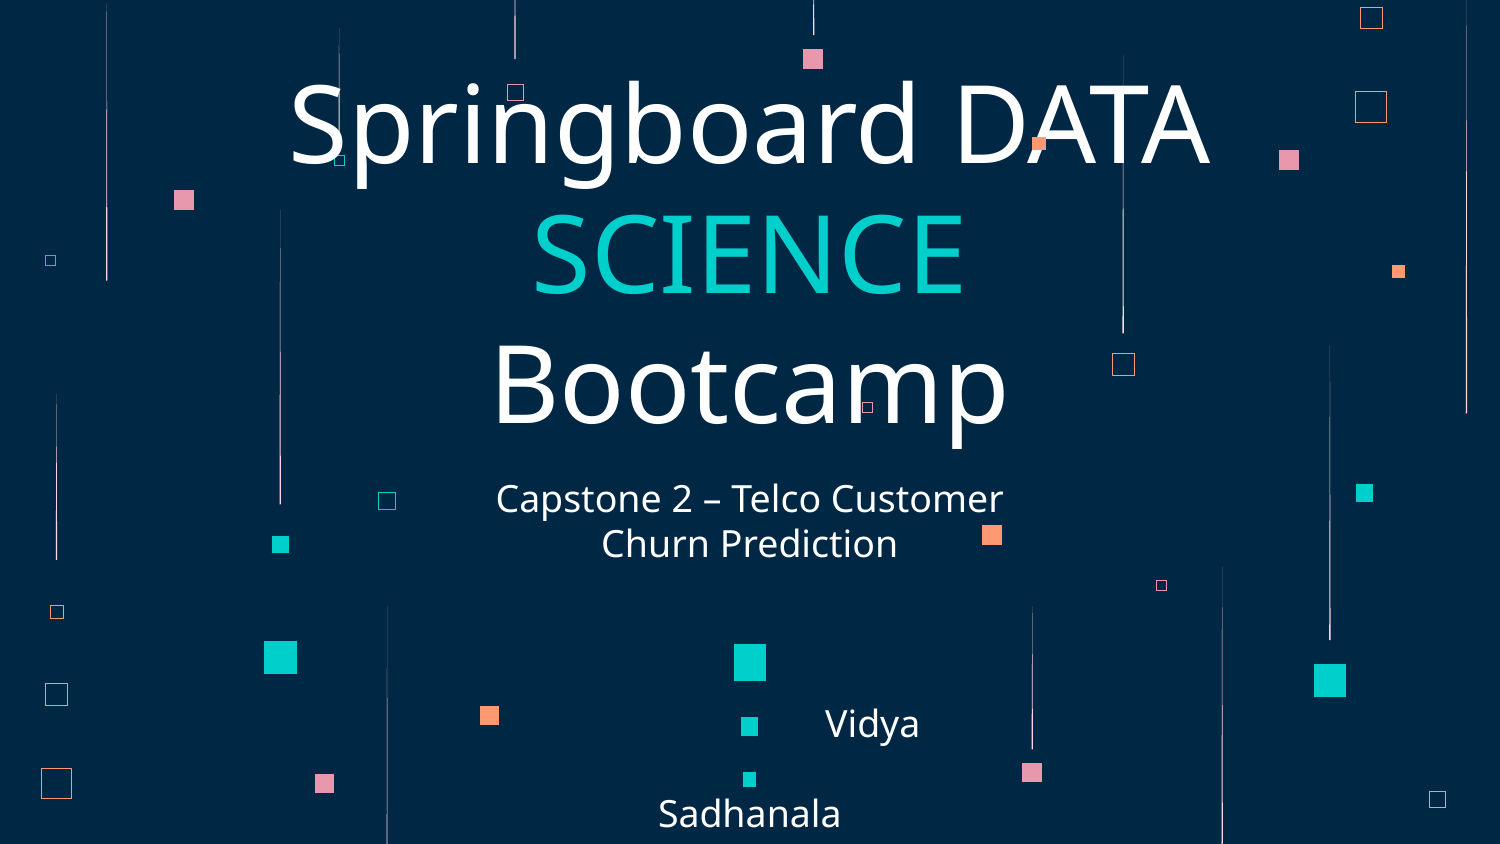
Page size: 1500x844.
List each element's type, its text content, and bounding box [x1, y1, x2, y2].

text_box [263, 209, 297, 675]
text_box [1022, 606, 1043, 783]
title Springboard DATA SCIENCE Bootcamp [256, 123, 1244, 461]
text_box [1032, 137, 1046, 151]
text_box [733, 644, 767, 787]
text_box [314, 773, 335, 794]
subtitle Capstone 2 – Telco Customer Churn Prediction Vidya Sadhanala [479, 461, 1021, 591]
text_box [982, 525, 1002, 545]
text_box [1111, 55, 1135, 376]
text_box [1313, 345, 1347, 698]
text_box [479, 705, 500, 726]
